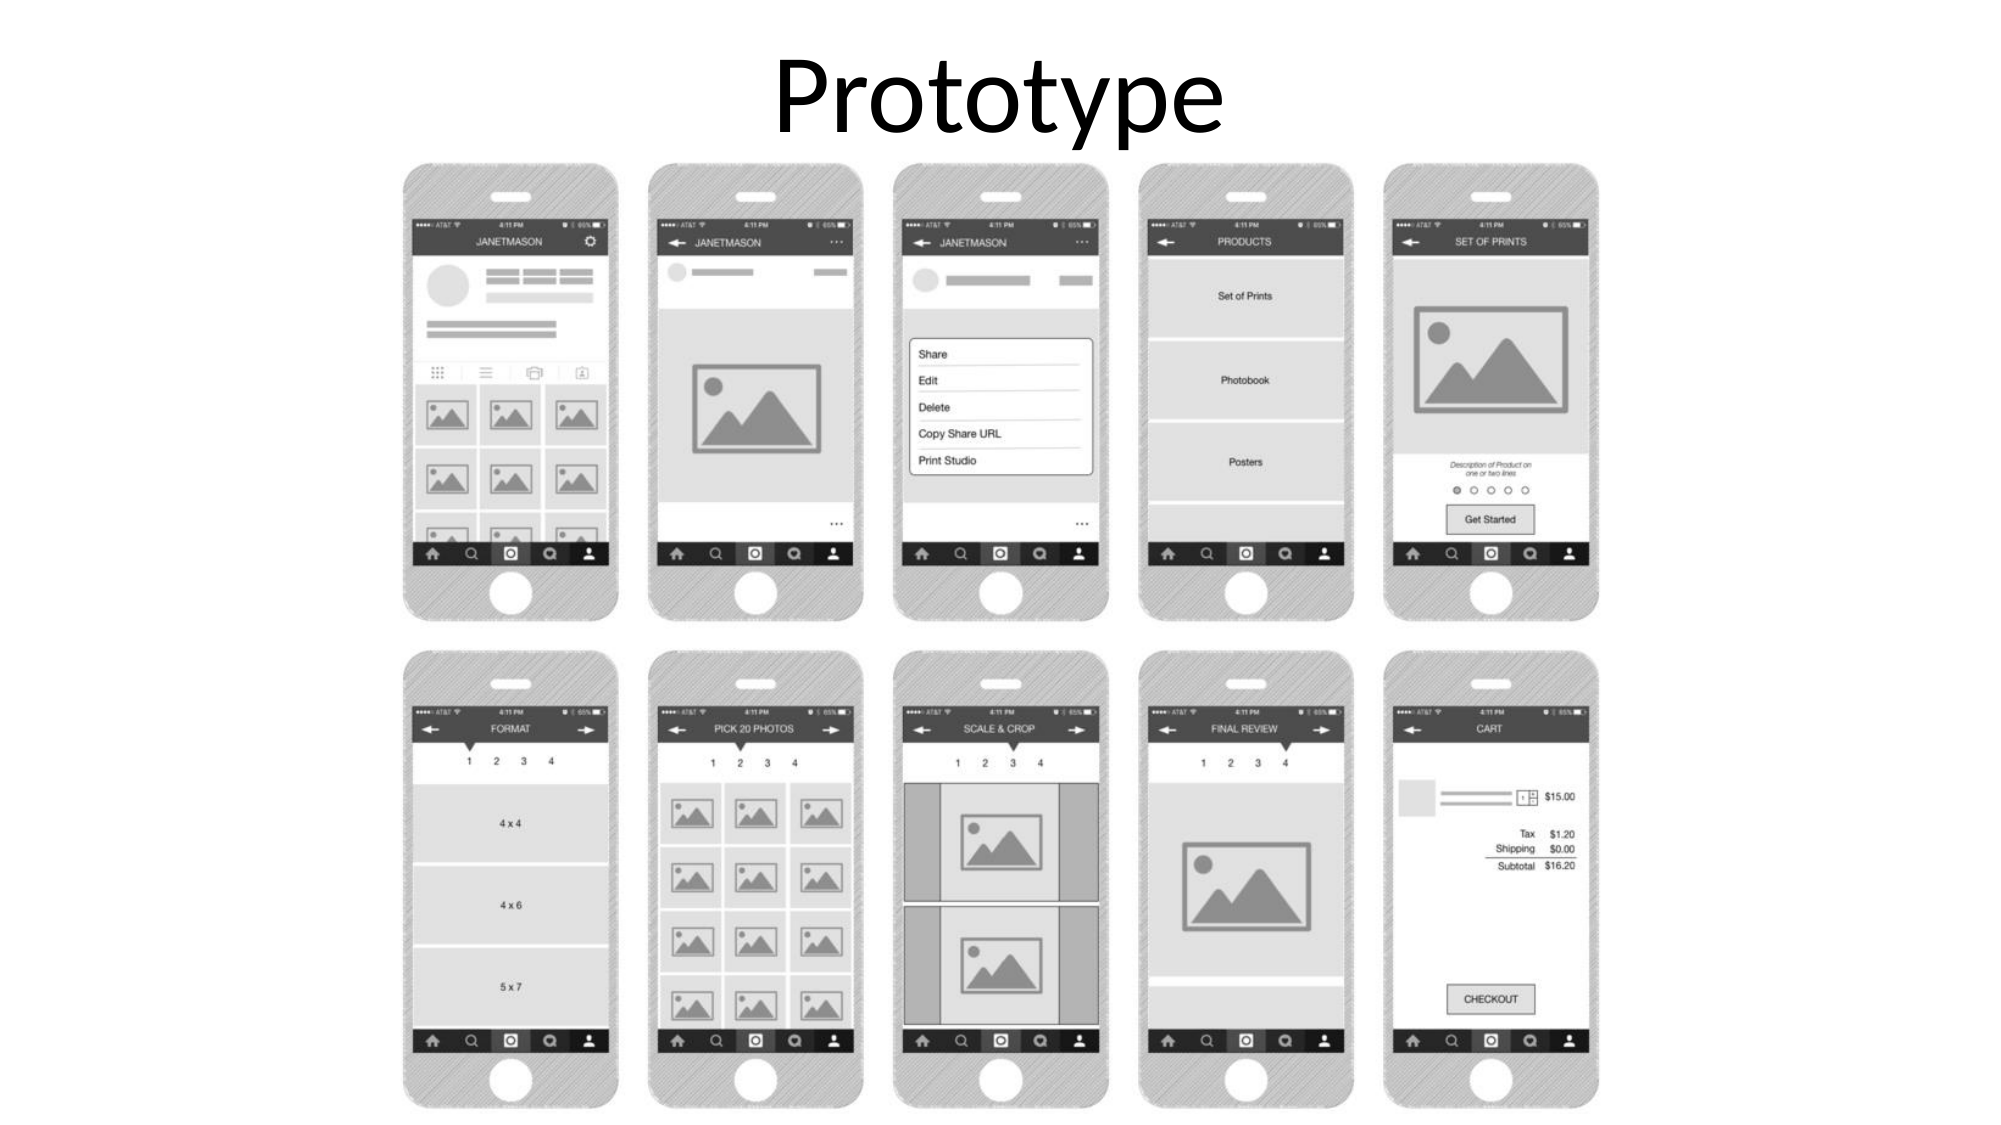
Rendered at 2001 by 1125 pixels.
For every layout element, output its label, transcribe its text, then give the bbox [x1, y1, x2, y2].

picture [391, 152, 1608, 1114]
text_box Prototype [0, 0, 2000, 175]
